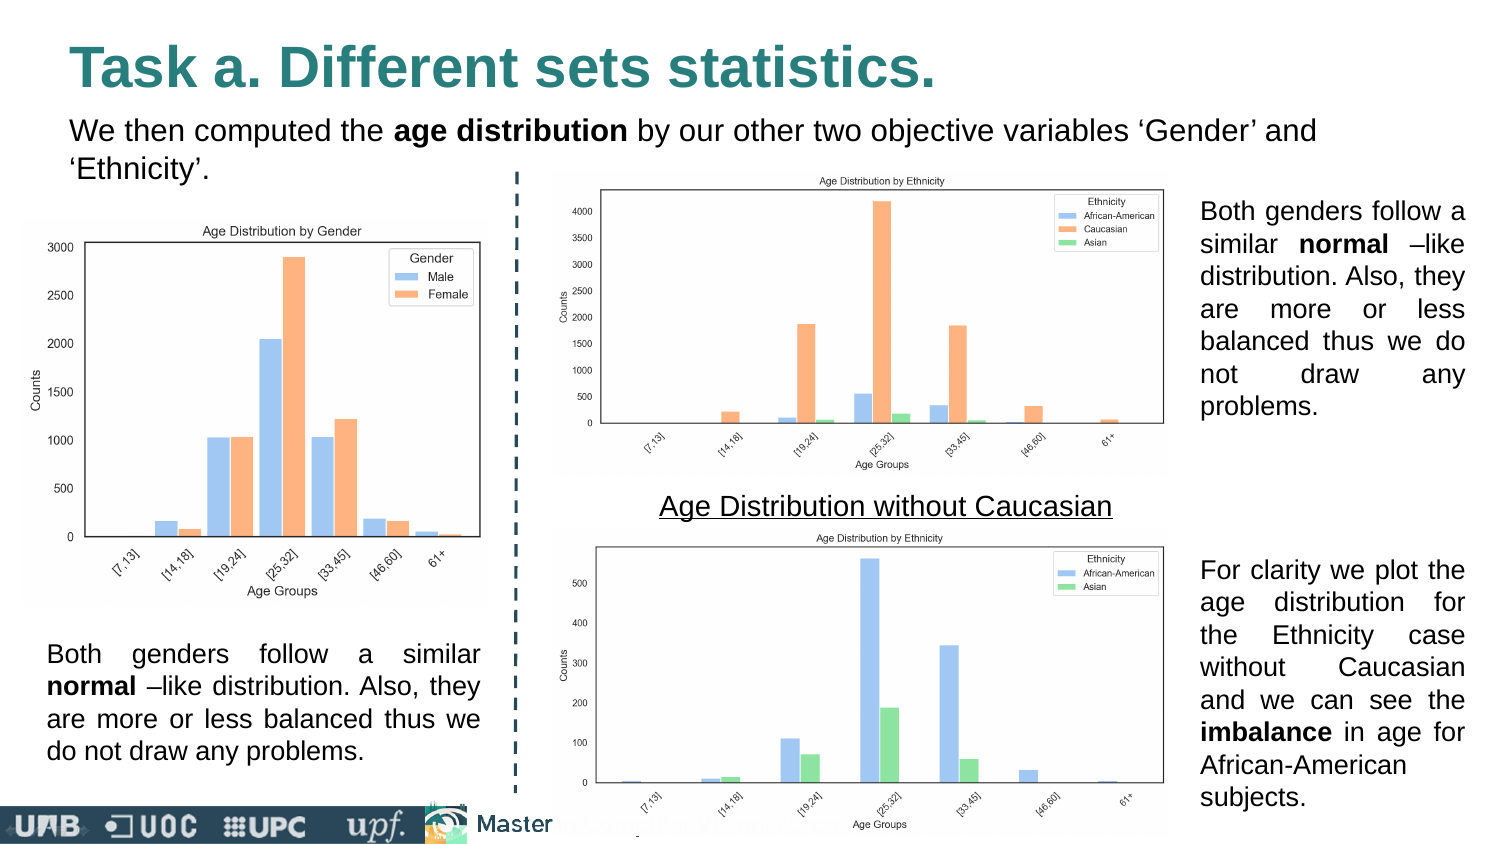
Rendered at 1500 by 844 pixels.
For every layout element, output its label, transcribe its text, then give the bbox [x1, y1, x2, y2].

list We then computed the age distribution by our other two objective variables ‘Gender’ and ‘Ethnicity’. [54, 103, 1446, 782]
title Task a. Different sets statistics. [54, 24, 1446, 103]
text_box Age Distribution without Caucasian [569, 471, 1434, 516]
text_box Both genders follow a similar normal –like distribution. Also, they are more or less balanced thus we do not draw any problems. [31, 621, 496, 782]
picture [0, 528, 1169, 844]
text_box Both genders follow a similar normal –like distribution. Also, they are more or less balanced thus we do not draw any problems. [1185, 178, 1481, 465]
picture [553, 171, 1169, 476]
text_box Train Improved: [510, 175, 515, 782]
picture [21, 210, 506, 606]
text_box For clarity we plot the age distribution for the Ethnicity case without Caucasian and we can see the imbalance in age for African-American subjects. [1185, 537, 1481, 810]
